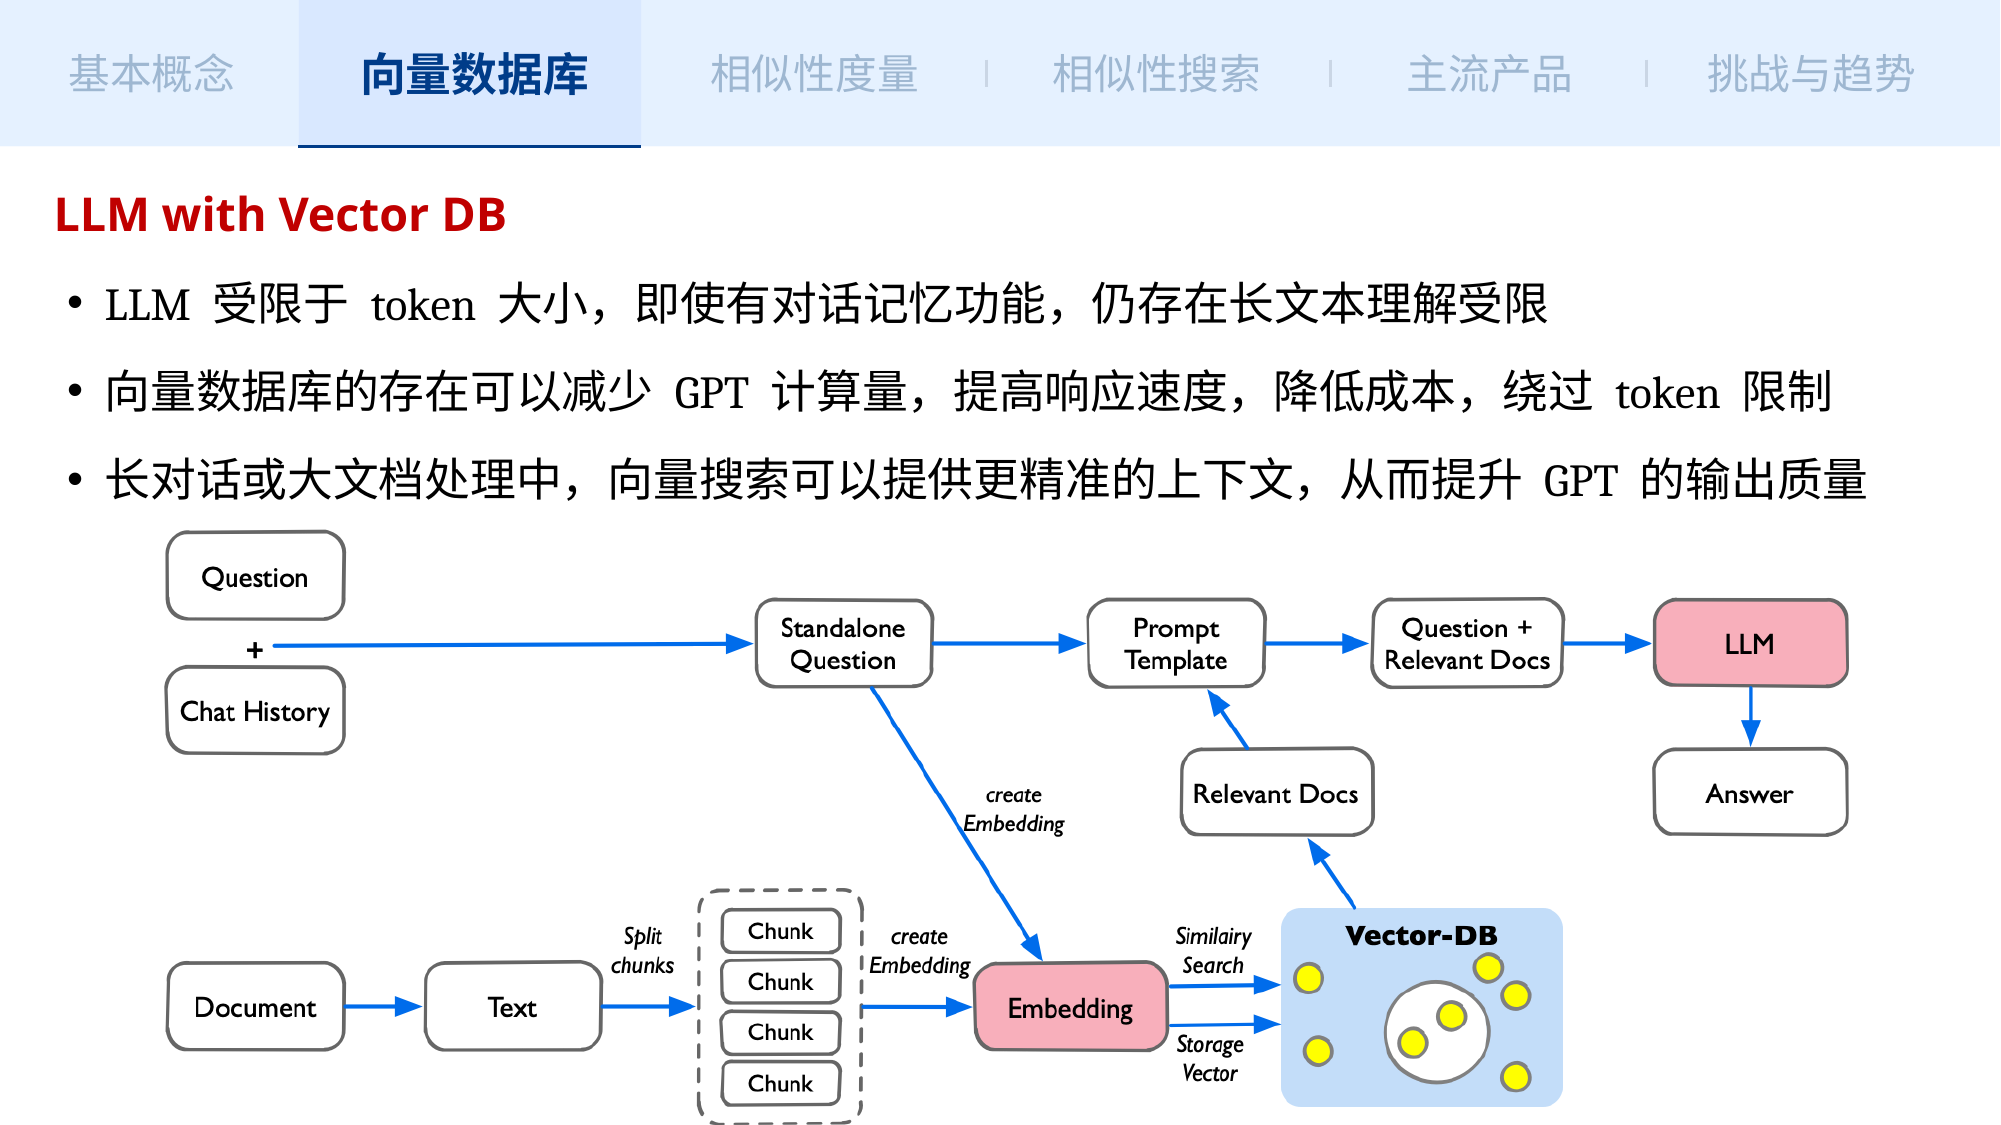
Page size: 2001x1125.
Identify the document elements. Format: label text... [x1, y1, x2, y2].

list LLM 受限于 token 大小，即使有对话记忆功能，仍存在长文本理解受限 向量数据库的存在可以减少 GPT 计算量，提高响应速度，降低成本，绕过 token 限制 长对话或大文档处理中，向量搜索可以提供更精准的上下文，从而提升 GPT 的输出质量 [52, 266, 1989, 530]
text_box [297, 0, 643, 148]
text_box 相似性搜索 [1037, 40, 1277, 105]
text_box 向量数据库 [345, 37, 605, 108]
title LLM with Vector DB [38, 167, 631, 265]
text_box 相似性度量 [695, 40, 934, 105]
picture [162, 529, 1850, 1125]
text_box 挑战与趋势 [1692, 40, 1954, 105]
text_box 基本概念 [53, 40, 251, 105]
text_box 主流产品 [1391, 40, 1589, 105]
text_box [0, 0, 297, 148]
text_box [643, 0, 2000, 148]
